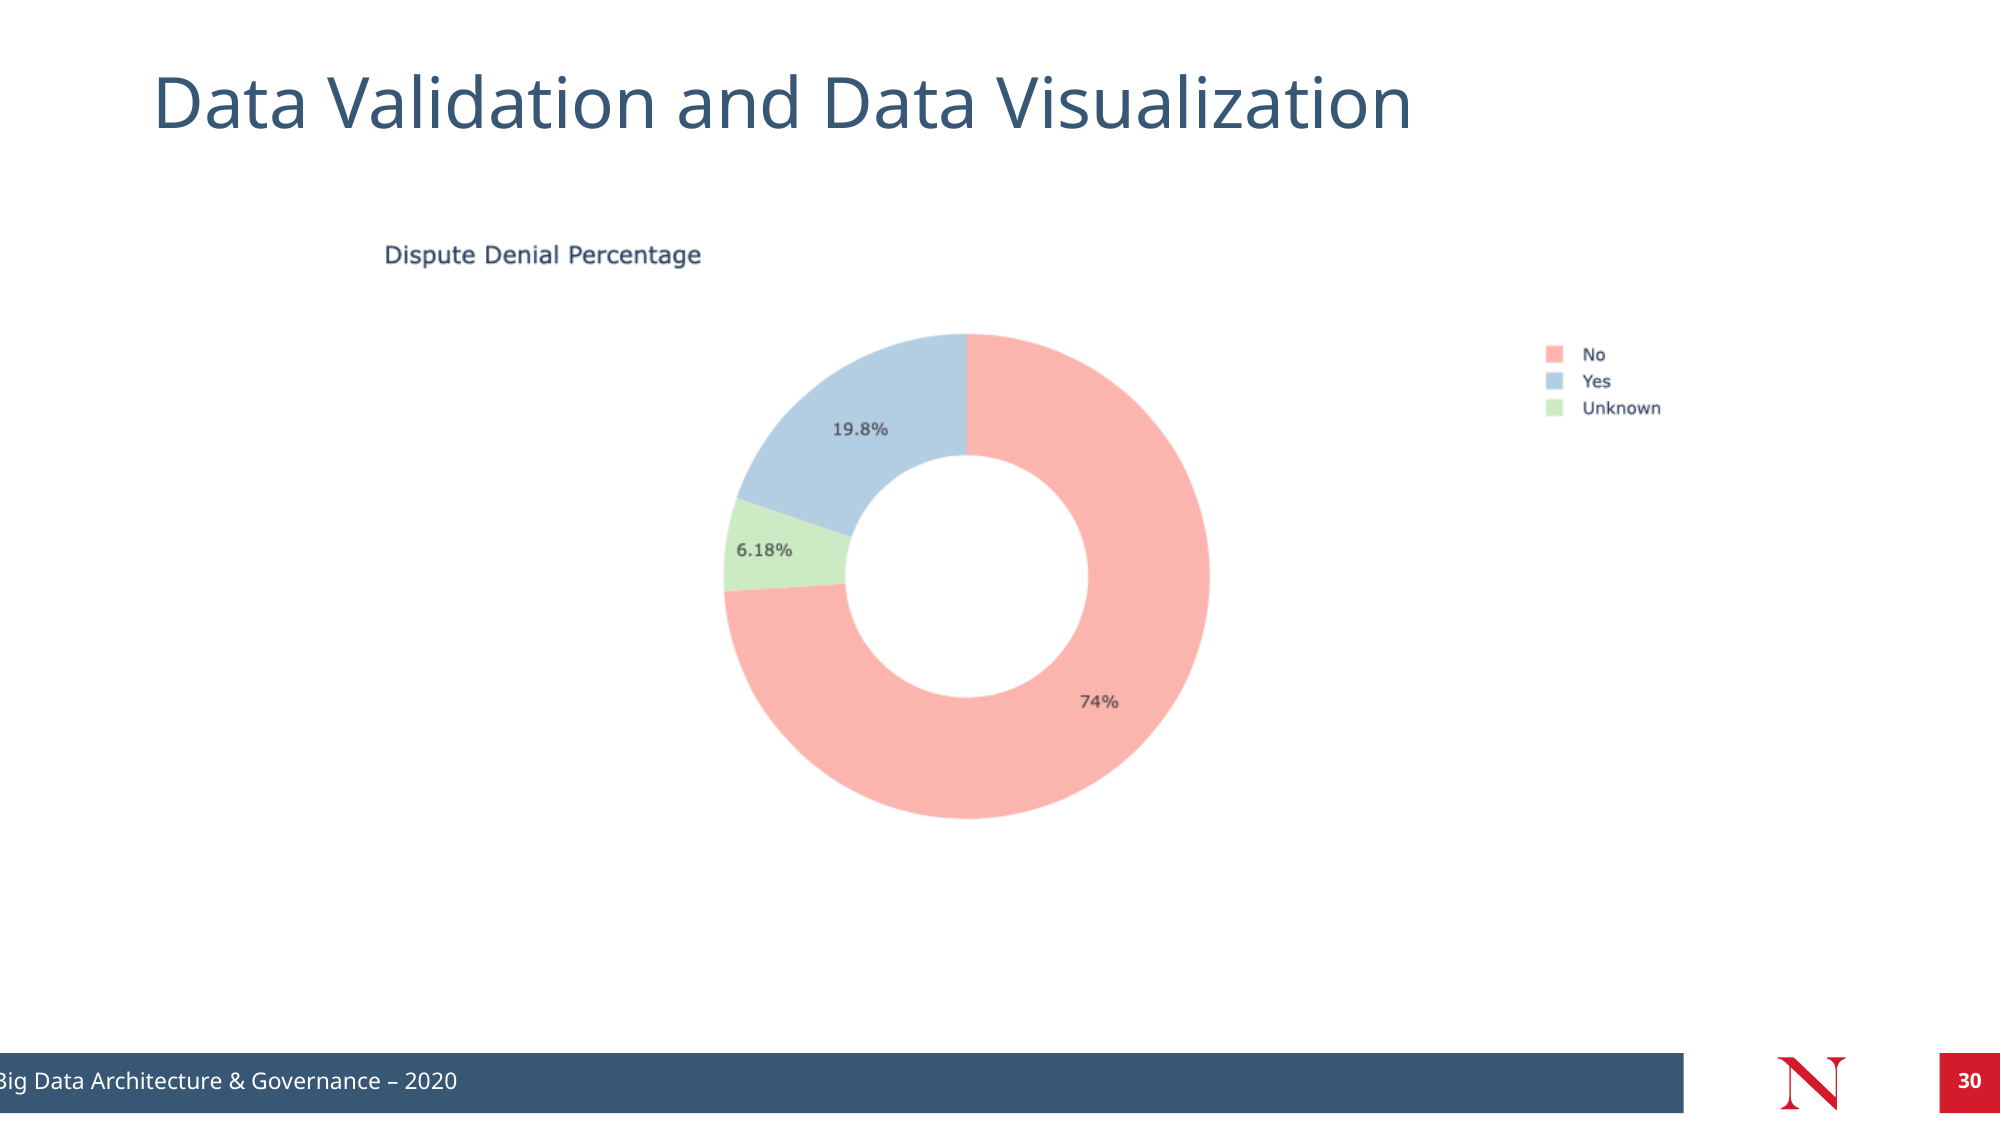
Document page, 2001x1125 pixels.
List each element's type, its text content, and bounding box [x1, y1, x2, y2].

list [316, 193, 1684, 932]
picture [1766, 1038, 1857, 1125]
title Data Validation and Data Visualization [137, 59, 1863, 152]
